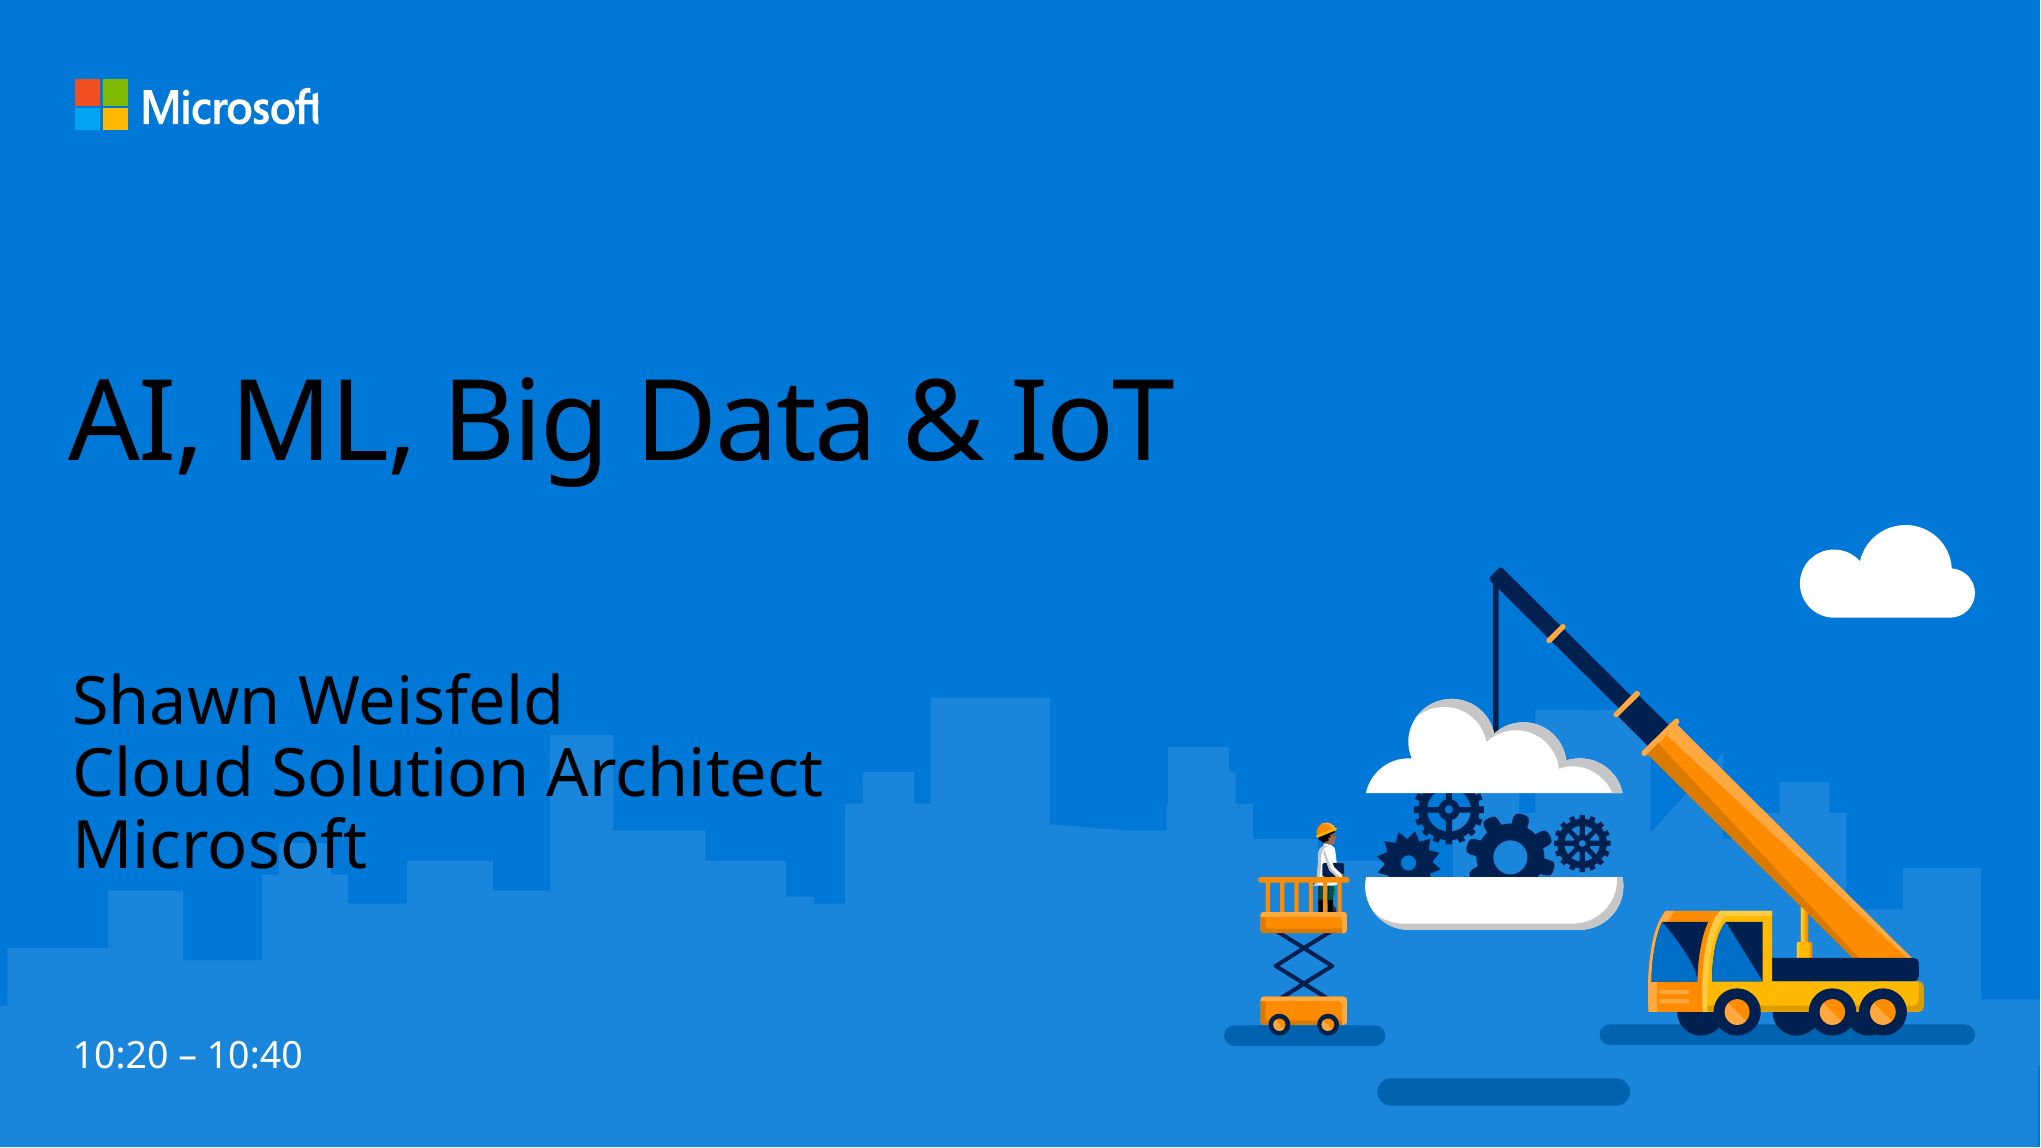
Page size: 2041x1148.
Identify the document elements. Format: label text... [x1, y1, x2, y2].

list Shawn Weisfeld Cloud Solution Architect Microsoft [45, 648, 1246, 949]
title AI, ML, Big Data & IoT [45, 348, 1546, 649]
text_box 10:20 – 10:40 [57, 1023, 318, 1084]
